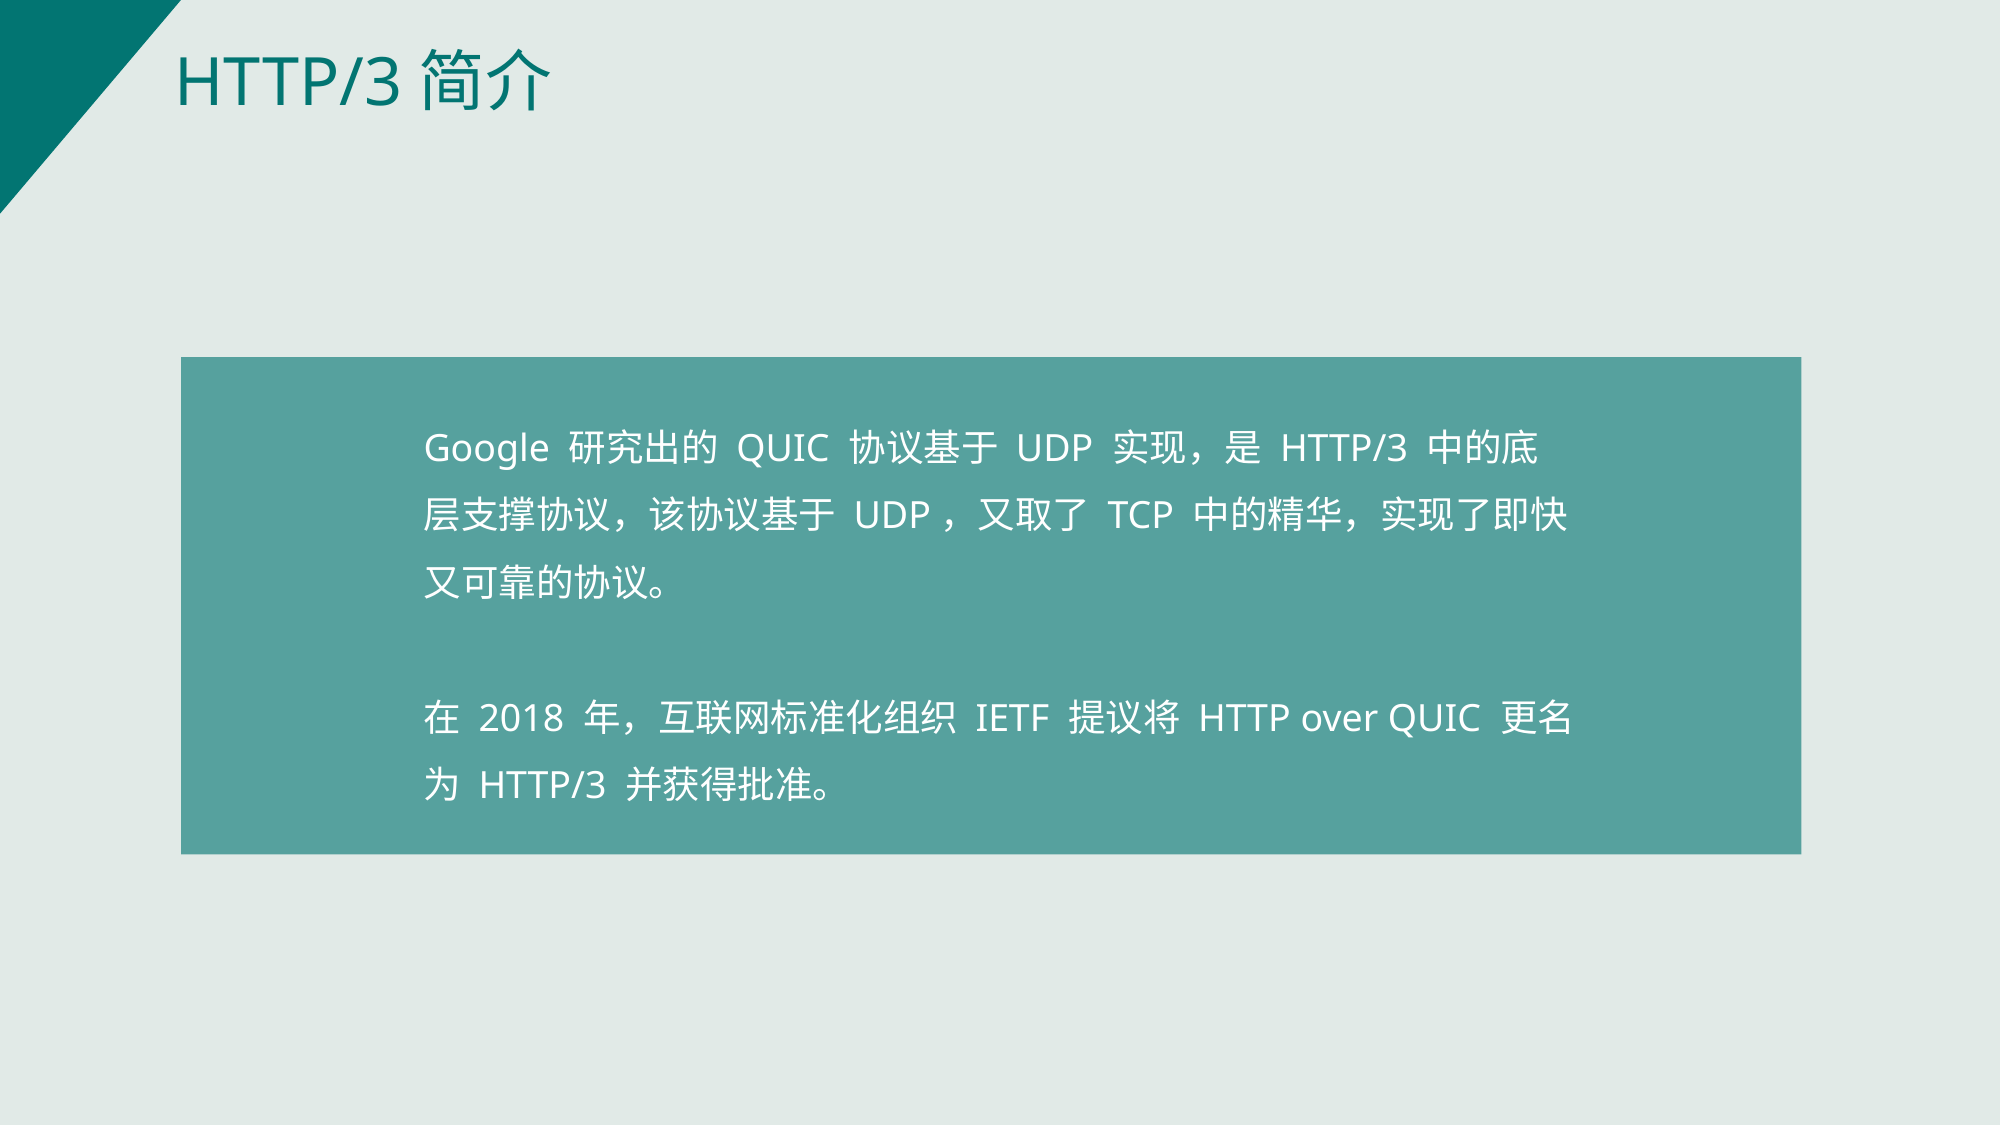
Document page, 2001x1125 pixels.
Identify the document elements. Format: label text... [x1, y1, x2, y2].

text_box HTTP/3简介 [159, 31, 758, 127]
text_box [180, 356, 1802, 856]
text_box [0, 0, 183, 216]
text_box Google 研究出的 QUIC 协议基于 UDP 实现，是 HTTP/3 中的底层支撑协议，该协议基于 UDP，又取了 TCP 中的精华，实现了即快又可靠的协议。 在 2018 年，互联网标准化组织 IETF 提议将 HTTP over QUIC 更名为 HTTP/3 并获得批准。 [408, 393, 1591, 814]
